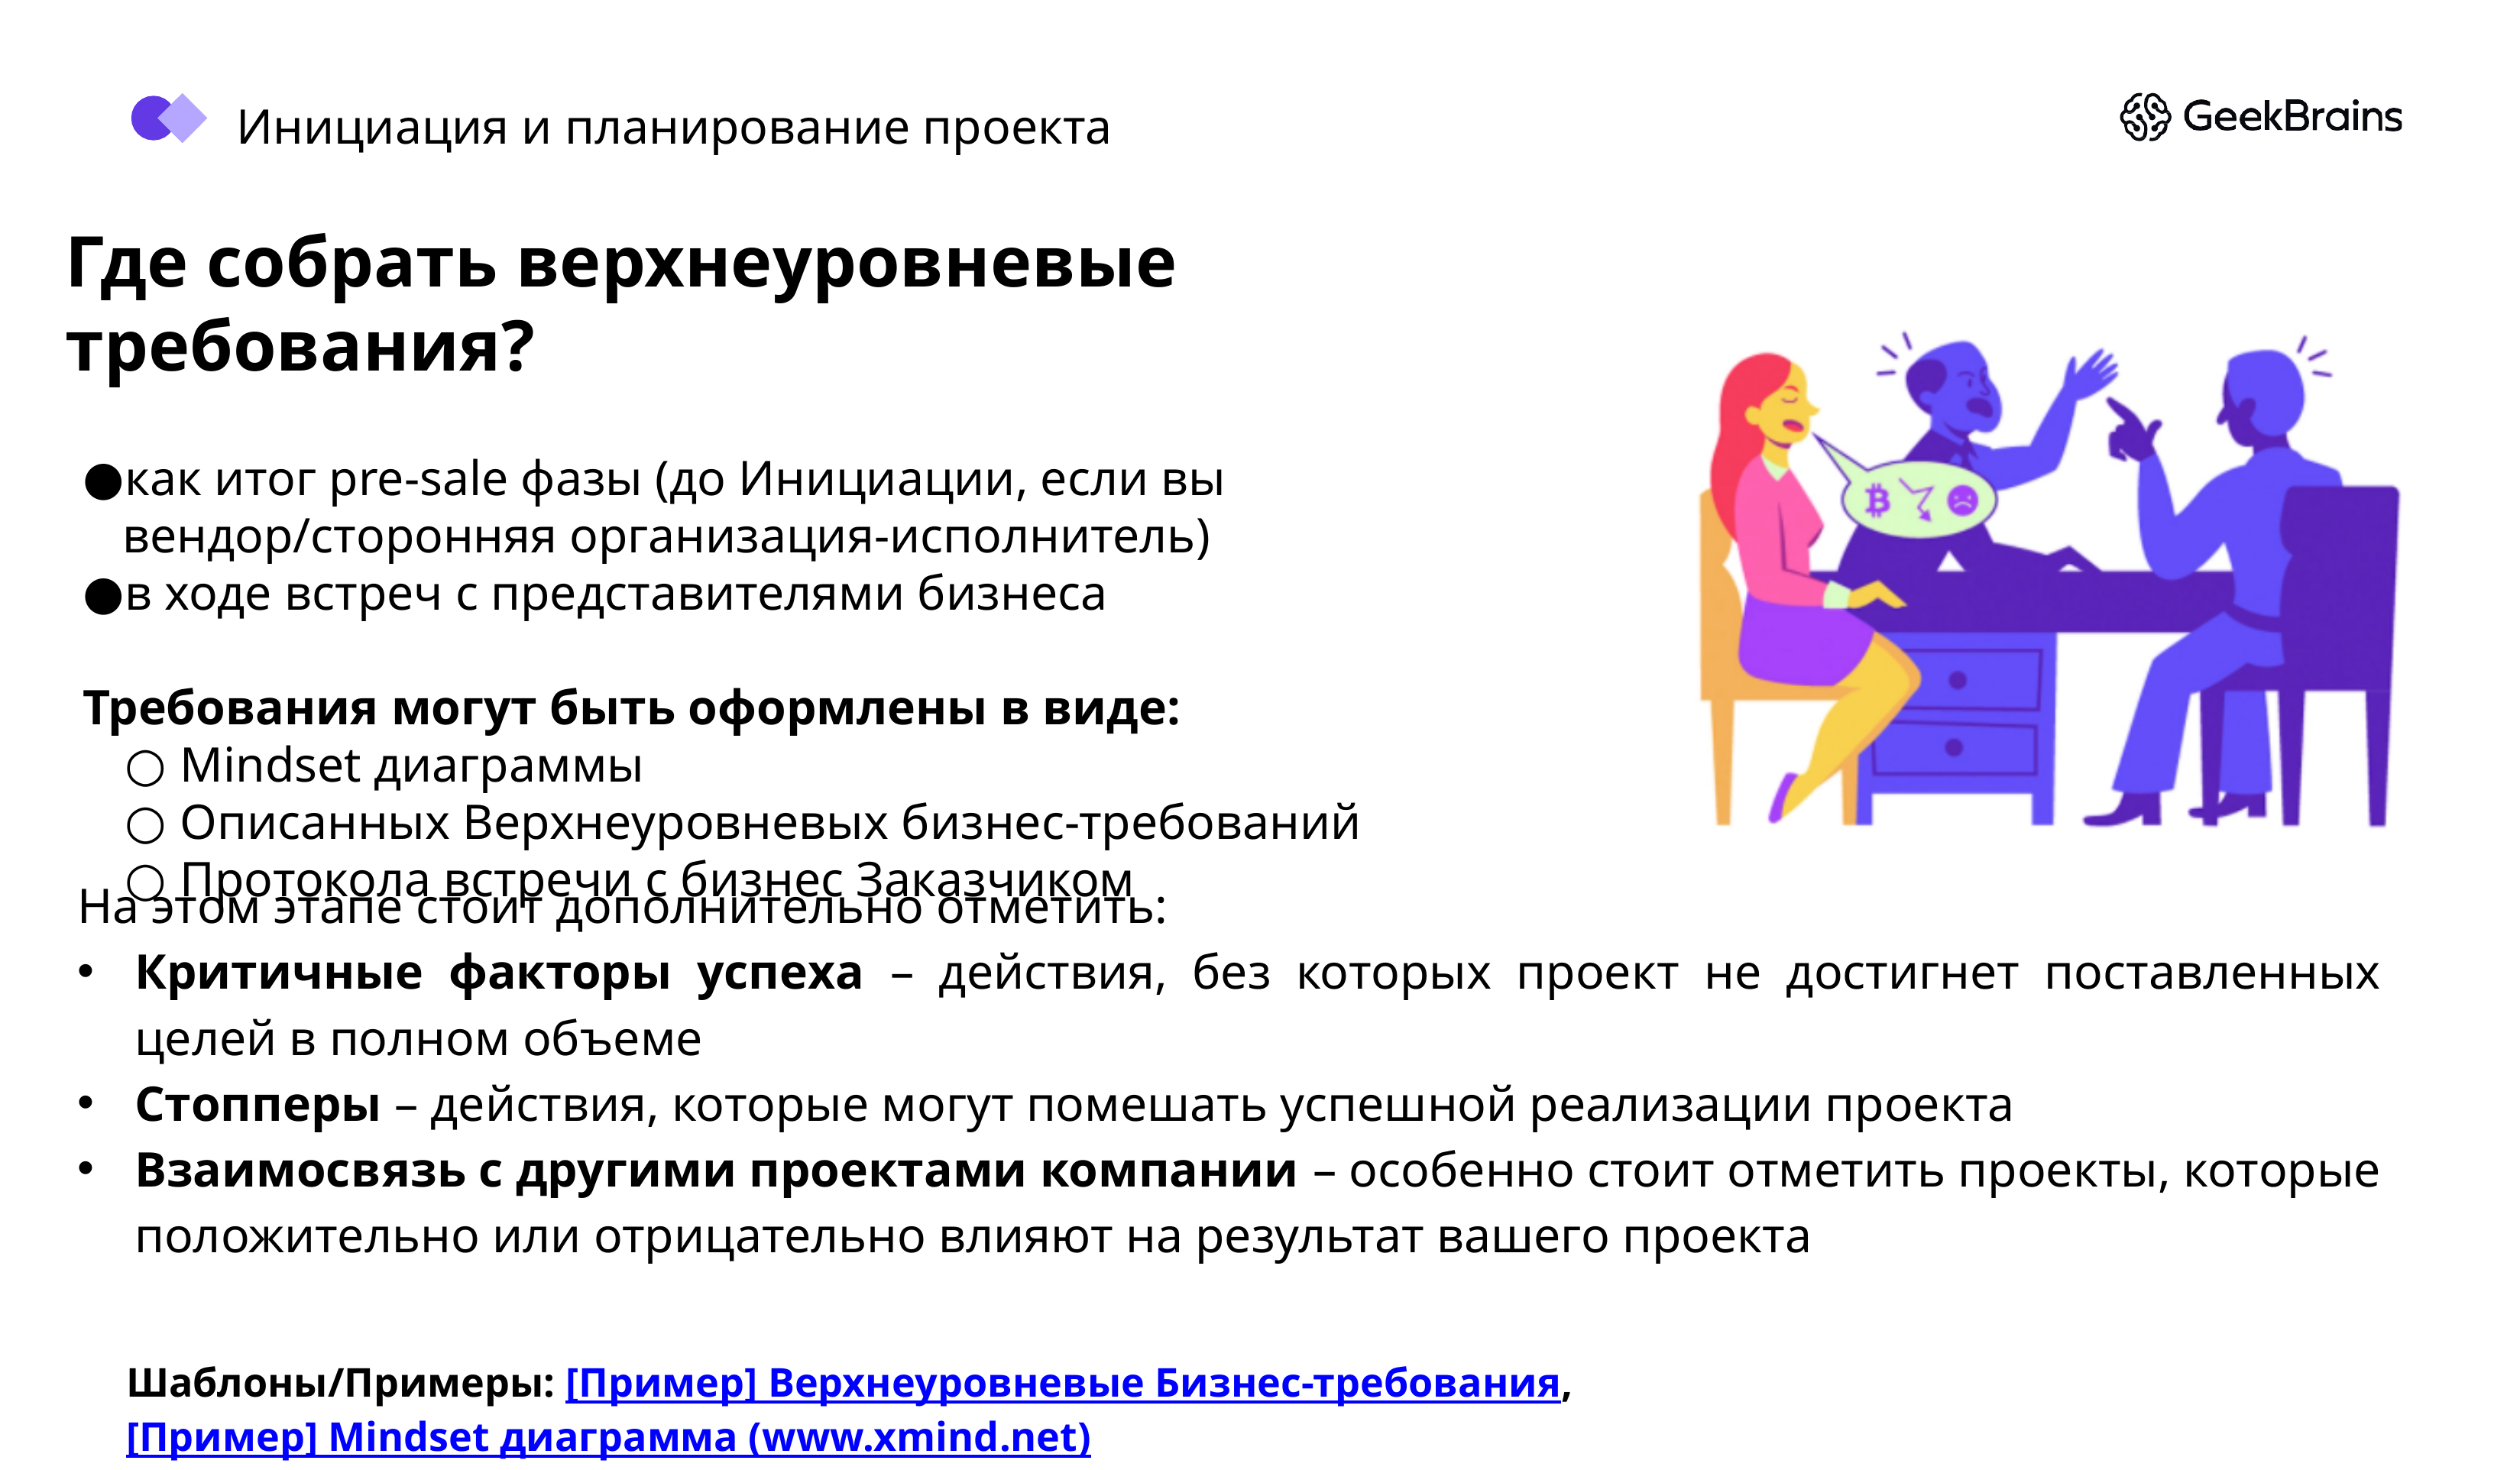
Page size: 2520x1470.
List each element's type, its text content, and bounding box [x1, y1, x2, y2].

text_box На этом этапе стоит дополнительно отметить: Критичные факторы успеха – действия, без которых проект не достигнет поставленных целей в полном объеме Стопперы – действия, которые могут помешать успешной реализации проекта Взаимосвязь с другими проектами компании – особенно стоит отметить проекты, которые положительно или отрицательно влияют на результат вашего проекта [77, 856, 2382, 1287]
text_box [157, 92, 208, 144]
picture [1676, 290, 2434, 841]
title Где собрать верхнеуровневые требования? как итог pre-sale фазы (до Инициации, если вы вендор/сторонняя организация-исполнитель) в ходе встреч с представителями бизнеса Требования могут быть оформлены в виде: Mindset диаграммы Описанных Верхнеуровневых бизнес-требований Протокола встречи с бизнес Заказчиком [65, 215, 1611, 841]
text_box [2120, 92, 2402, 141]
text_box [131, 96, 171, 141]
text_box Инициация и планирование проекта [225, 71, 1521, 178]
text_box Шаблоны/Примеры: [Пример] Верхнеуровневые Бизнес-требования, [Пример] Mindset диаграмма (www.xmind.net) [114, 1352, 2324, 1417]
